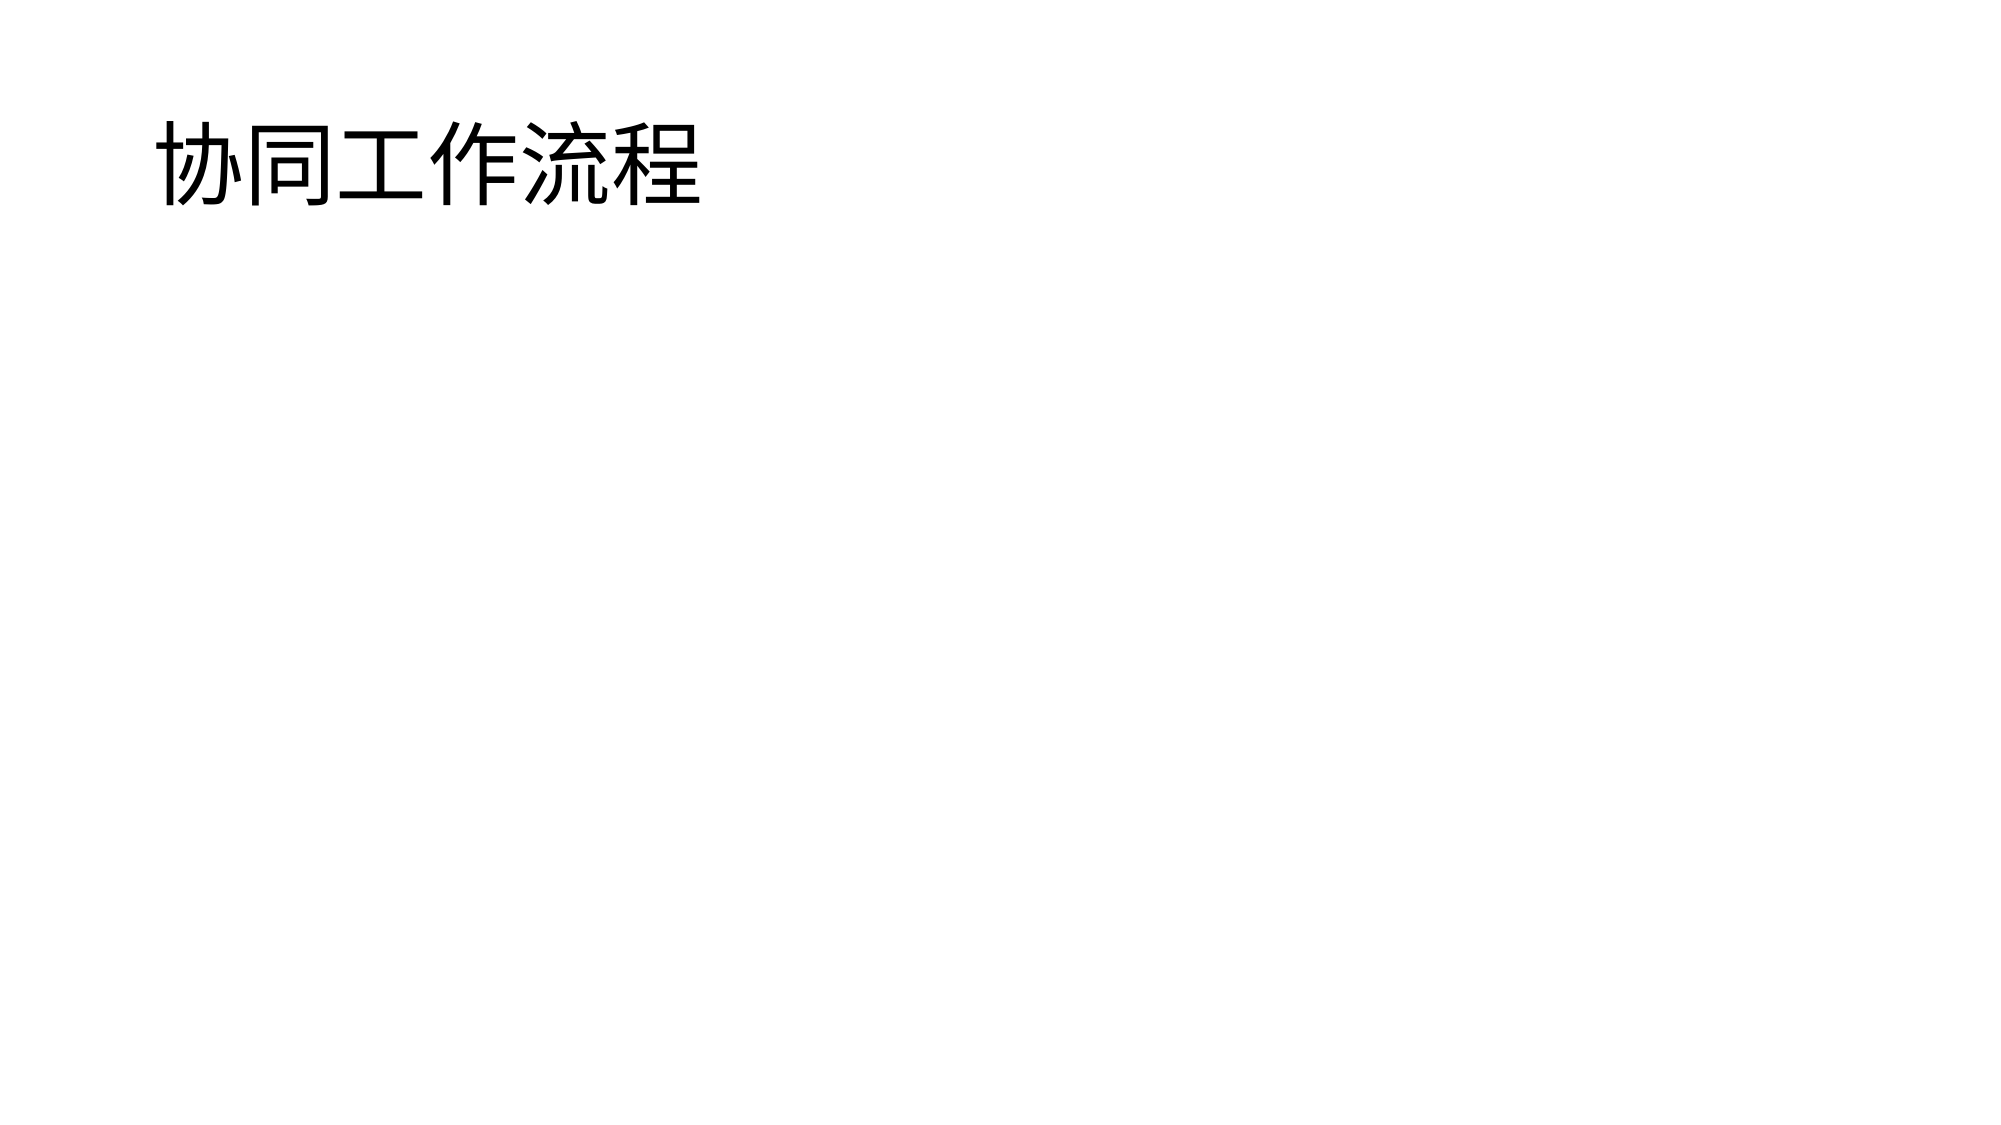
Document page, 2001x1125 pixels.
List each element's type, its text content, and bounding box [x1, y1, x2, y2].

title 协同工作流程 [137, 59, 1863, 278]
